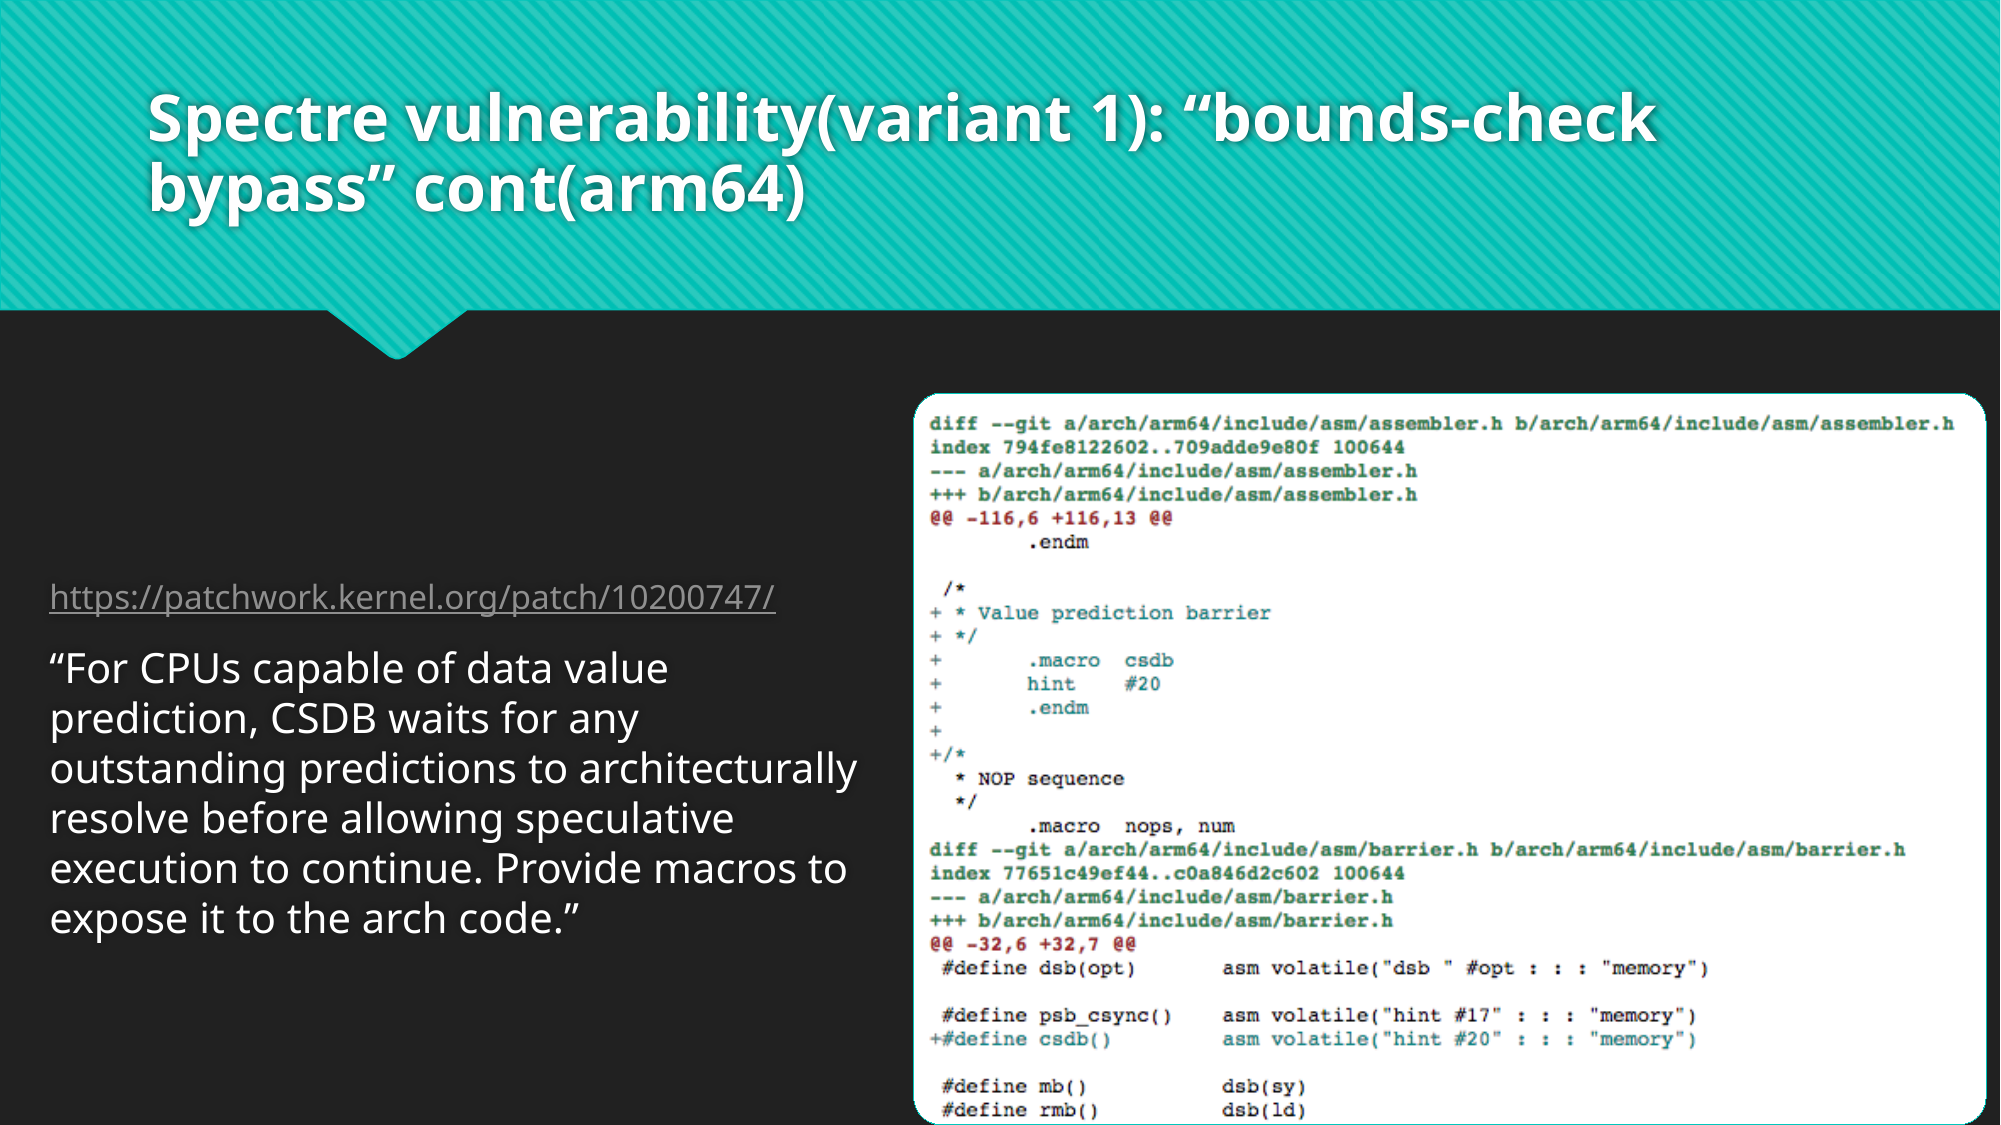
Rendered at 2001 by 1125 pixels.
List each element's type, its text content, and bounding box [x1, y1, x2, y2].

list https://patchwork.kernel.org/patch/10200747/ “For CPUs capable of data value prediction, CSDB waits for any outstanding predictions to architecturally resolve before allowing speculative execution to continue. Provide macros to expose it to the arch code.” [34, 534, 888, 984]
picture [913, 392, 1987, 1125]
title Spectre vulnerability(variant 1): “bounds-check bypass” cont(arm64) [132, 73, 1868, 233]
